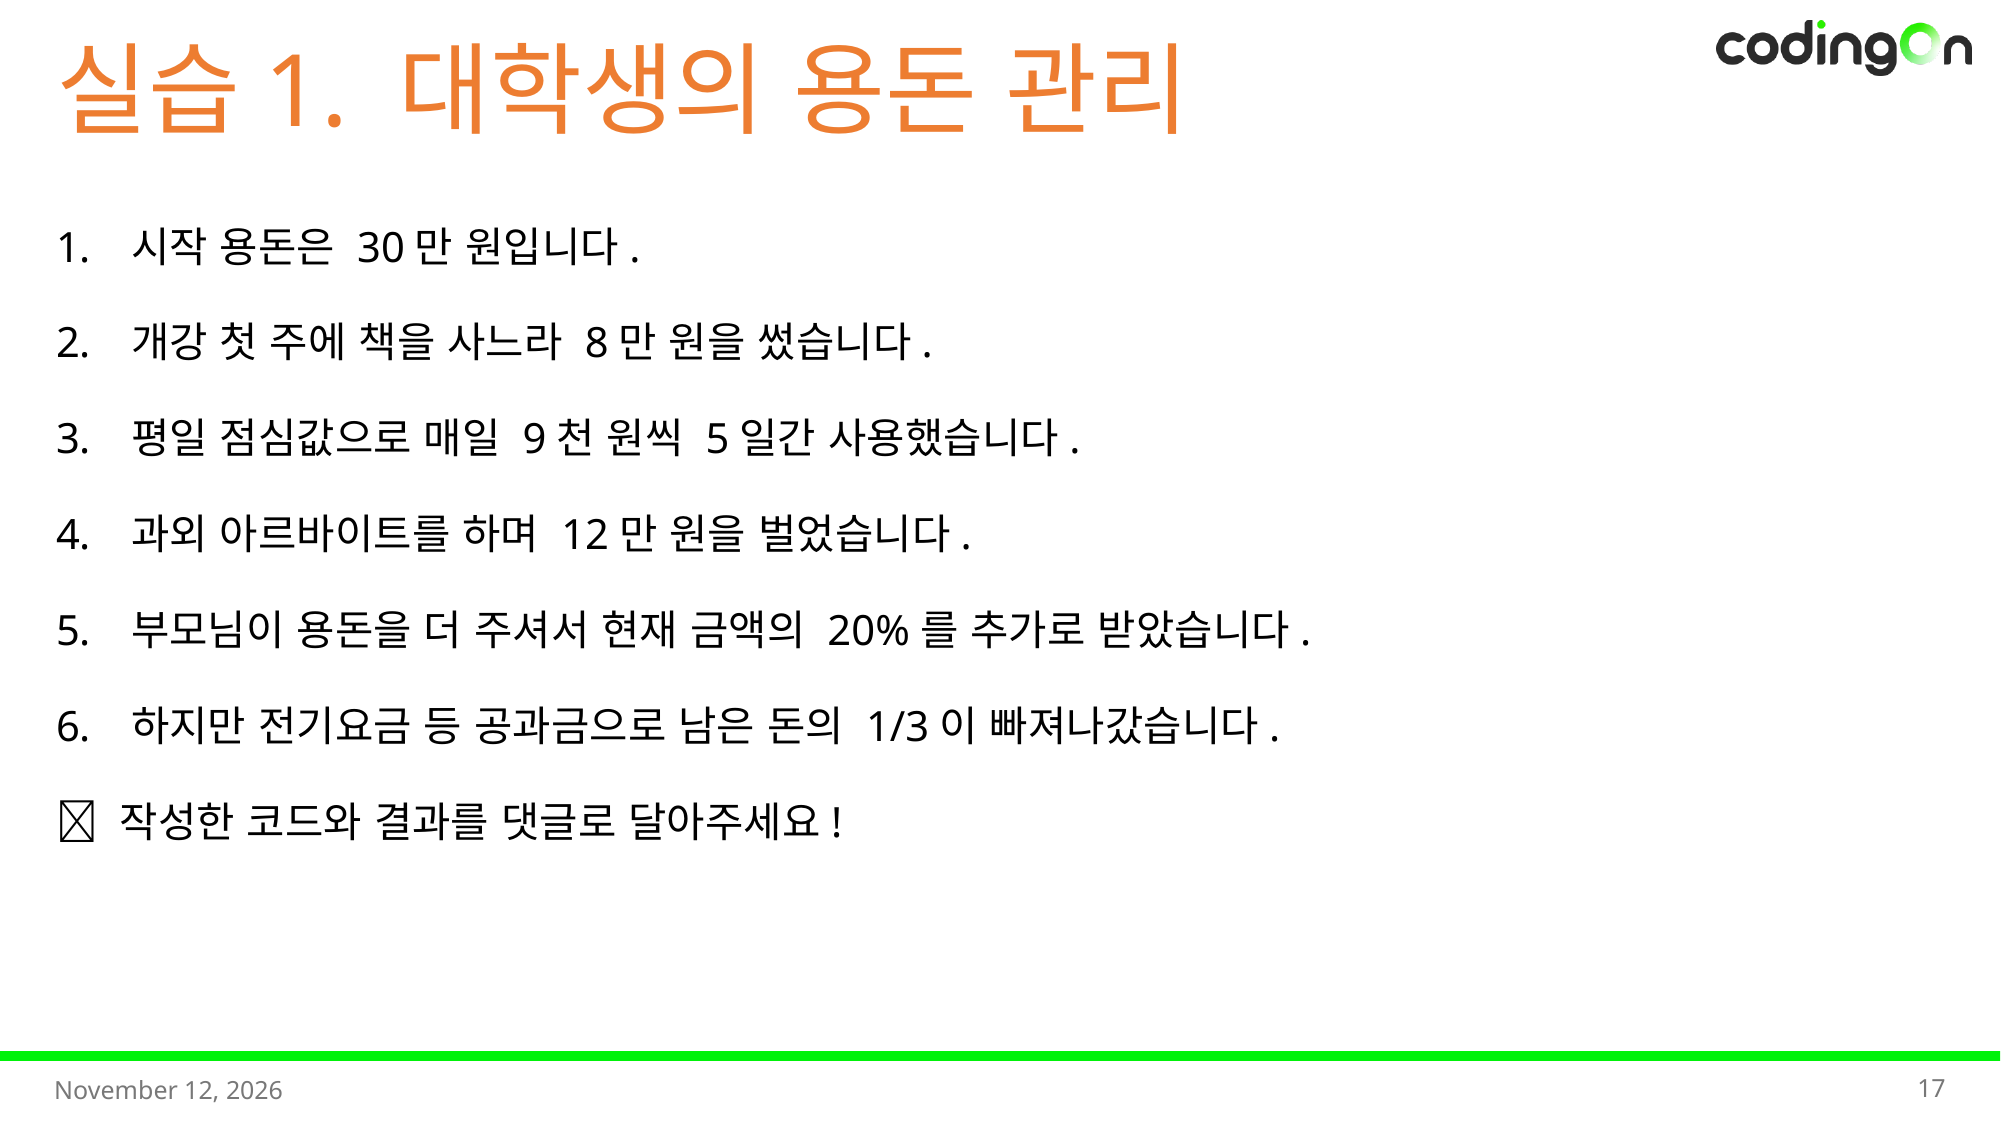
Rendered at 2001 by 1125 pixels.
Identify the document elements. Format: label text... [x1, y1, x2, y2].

text_box 실습1. 대학생의 용돈 관리 [41, 0, 1767, 188]
slide_number 17 [1510, 1059, 1961, 1120]
picture [1767, 20, 1972, 76]
slide_number 2025년 11월 [39, 1061, 490, 1122]
list 시작 용돈은 30만 원입니다. 개강 첫 주에 책을 사느라 8만 원을 썼습니다. 평일 점심값으로 매일 9천 원씩 5일간 사용했습니다. 과외 아르바이트를 하며 12만 원을 벌었습니다. 부모님이 용돈을 더 주셔서 현재 금액의 20%를 추가로 받았습니다. 하지만 전기요금 등 공과금으로 남은 돈의 1/3이 빠져나갔습니다. 📌 작성한 코드와 결과를 댓글로 달아주세요! [41, 187, 1951, 872]
